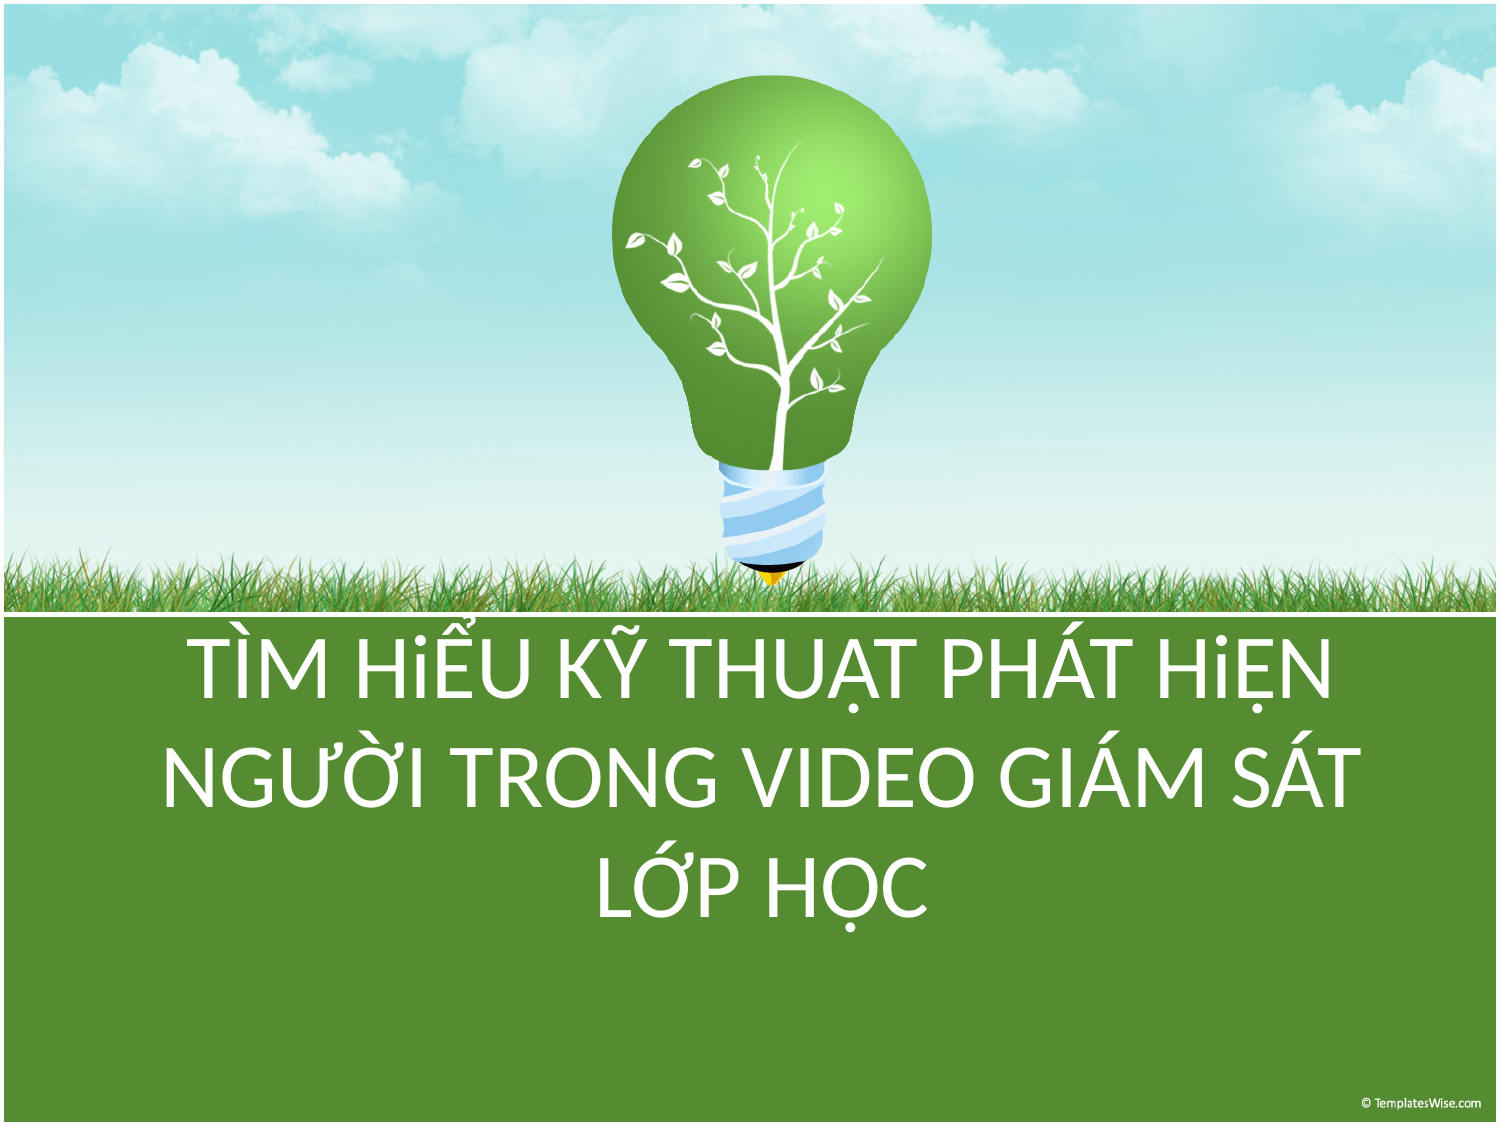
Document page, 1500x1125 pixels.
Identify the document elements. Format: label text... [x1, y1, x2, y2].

picture [0, 0, 1500, 1125]
title TÌM HiỂU KỸ THUẬT PHÁT HiỆN NGƯỜI TRONG VIDEO GIÁM SÁT LỚP HỌC [124, 699, 1401, 843]
